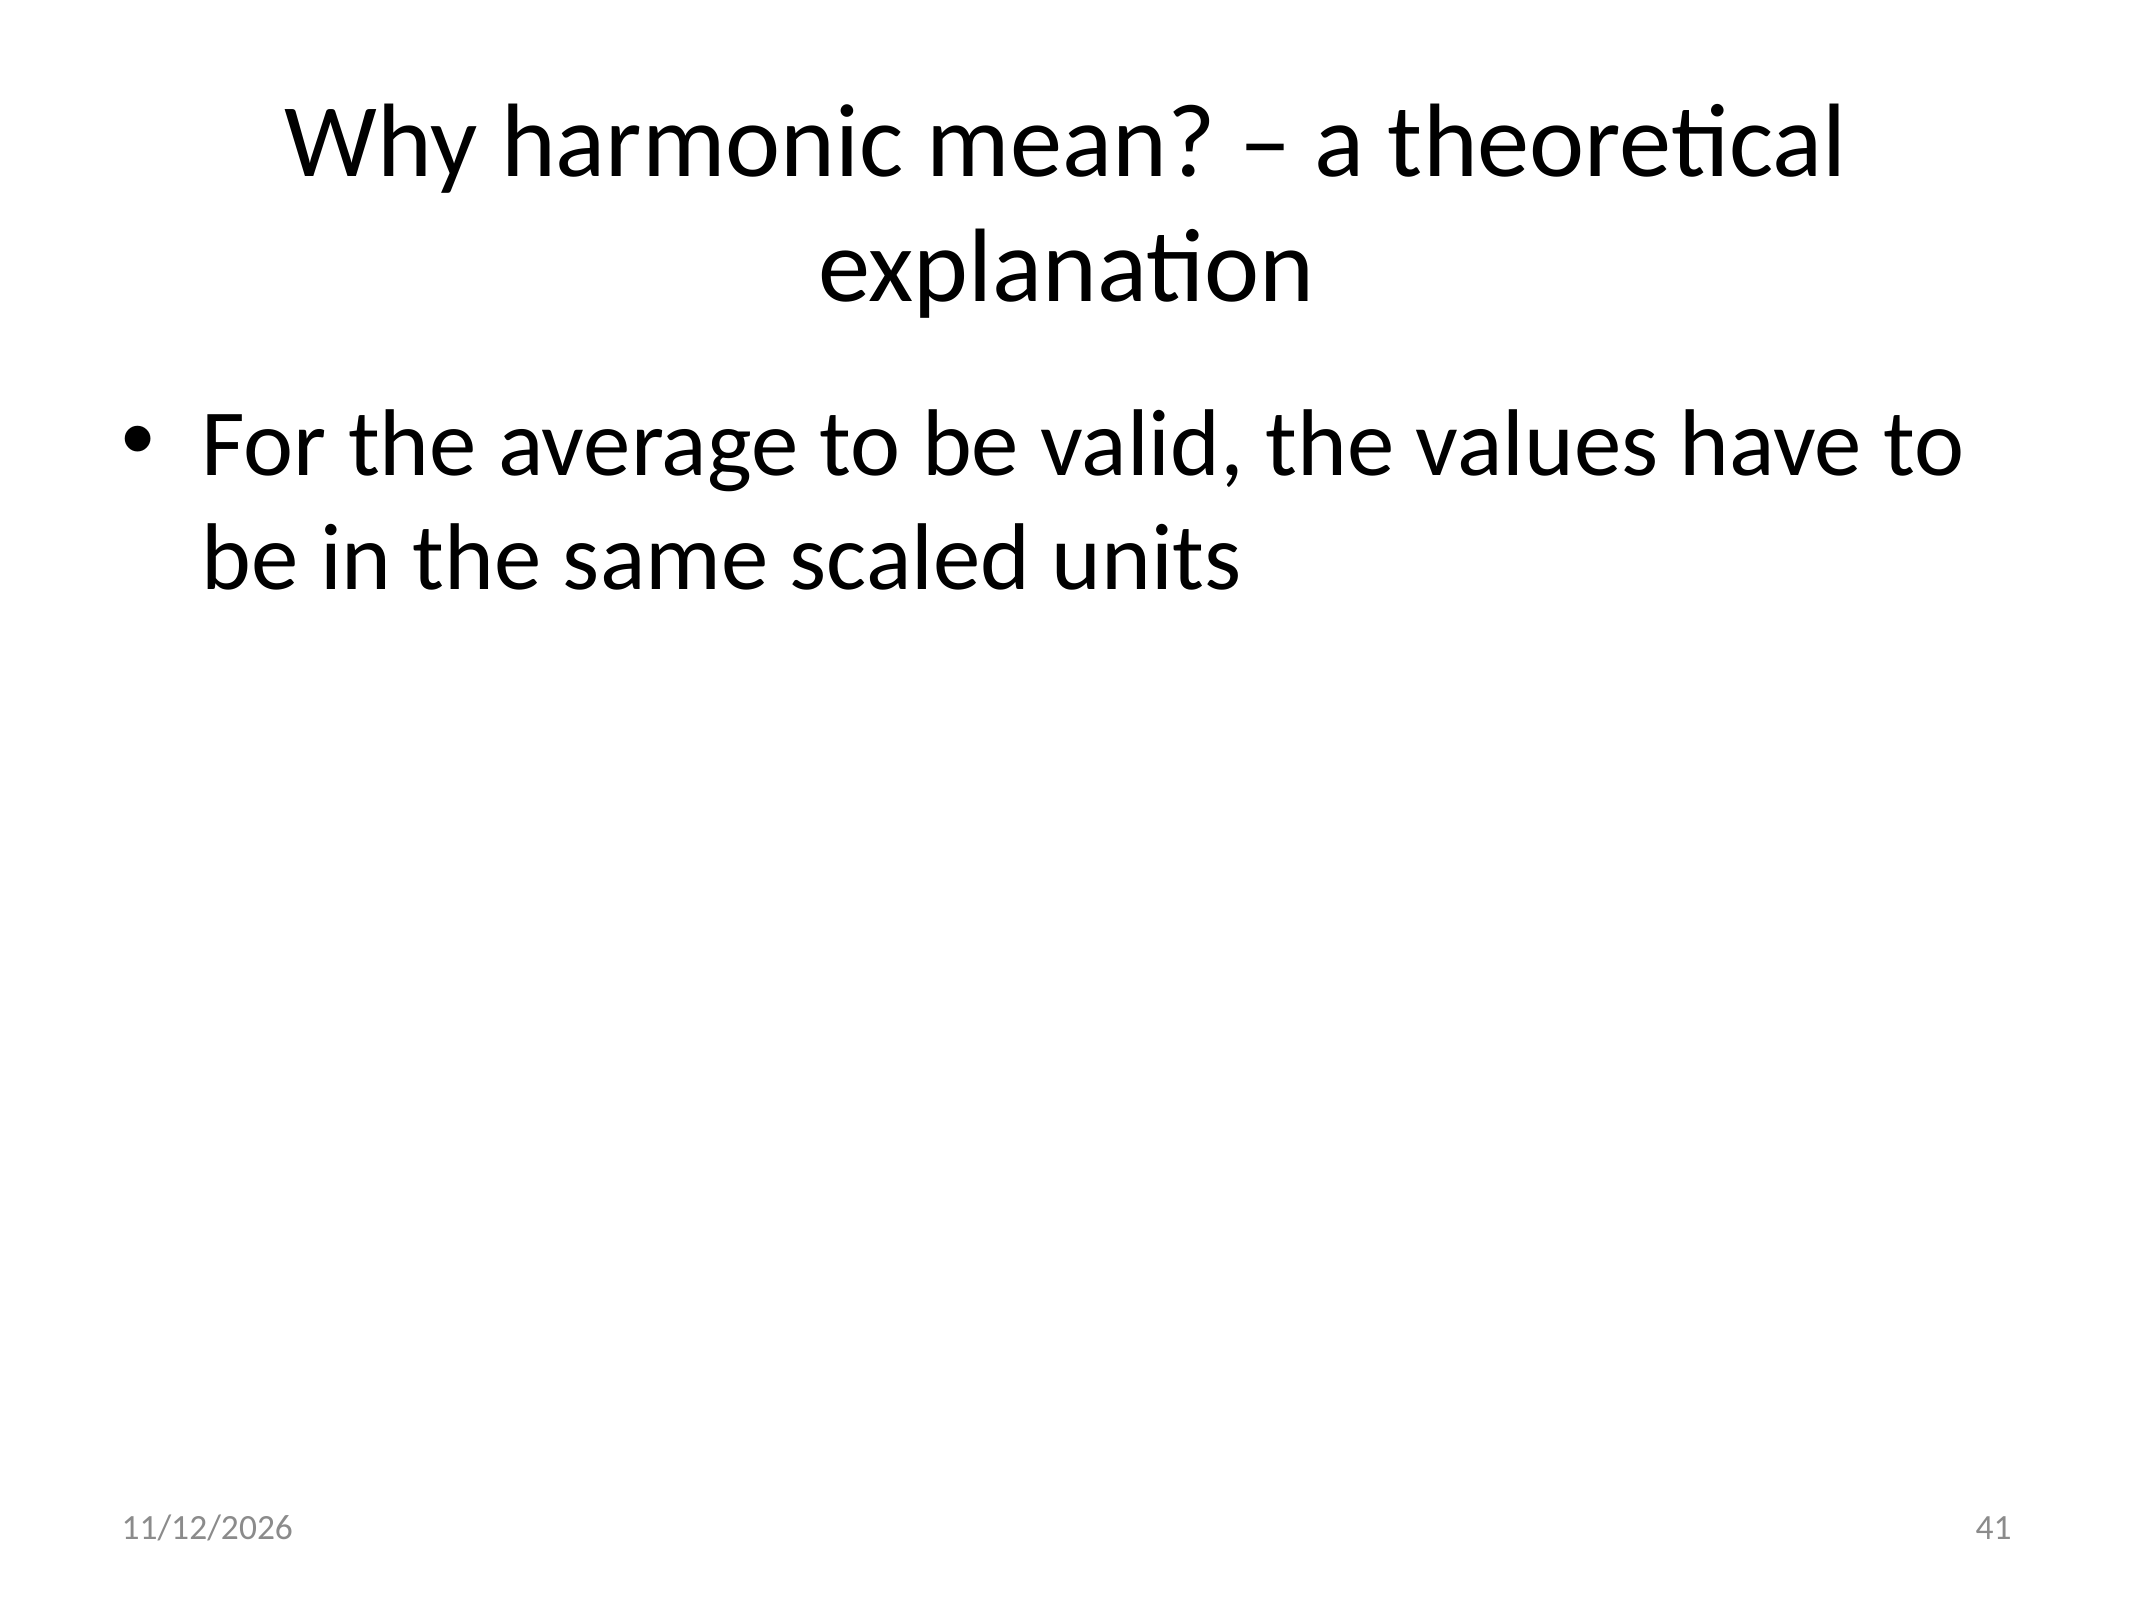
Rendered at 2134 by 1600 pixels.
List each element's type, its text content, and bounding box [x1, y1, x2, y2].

slide_number 41 [1528, 1482, 2027, 1569]
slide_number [106, 1482, 605, 1569]
list For the average to be valid, the values have to be in the same scaled units [106, 373, 2027, 1430]
title Why harmonic mean? – a theoretical explanation [106, 64, 2027, 331]
